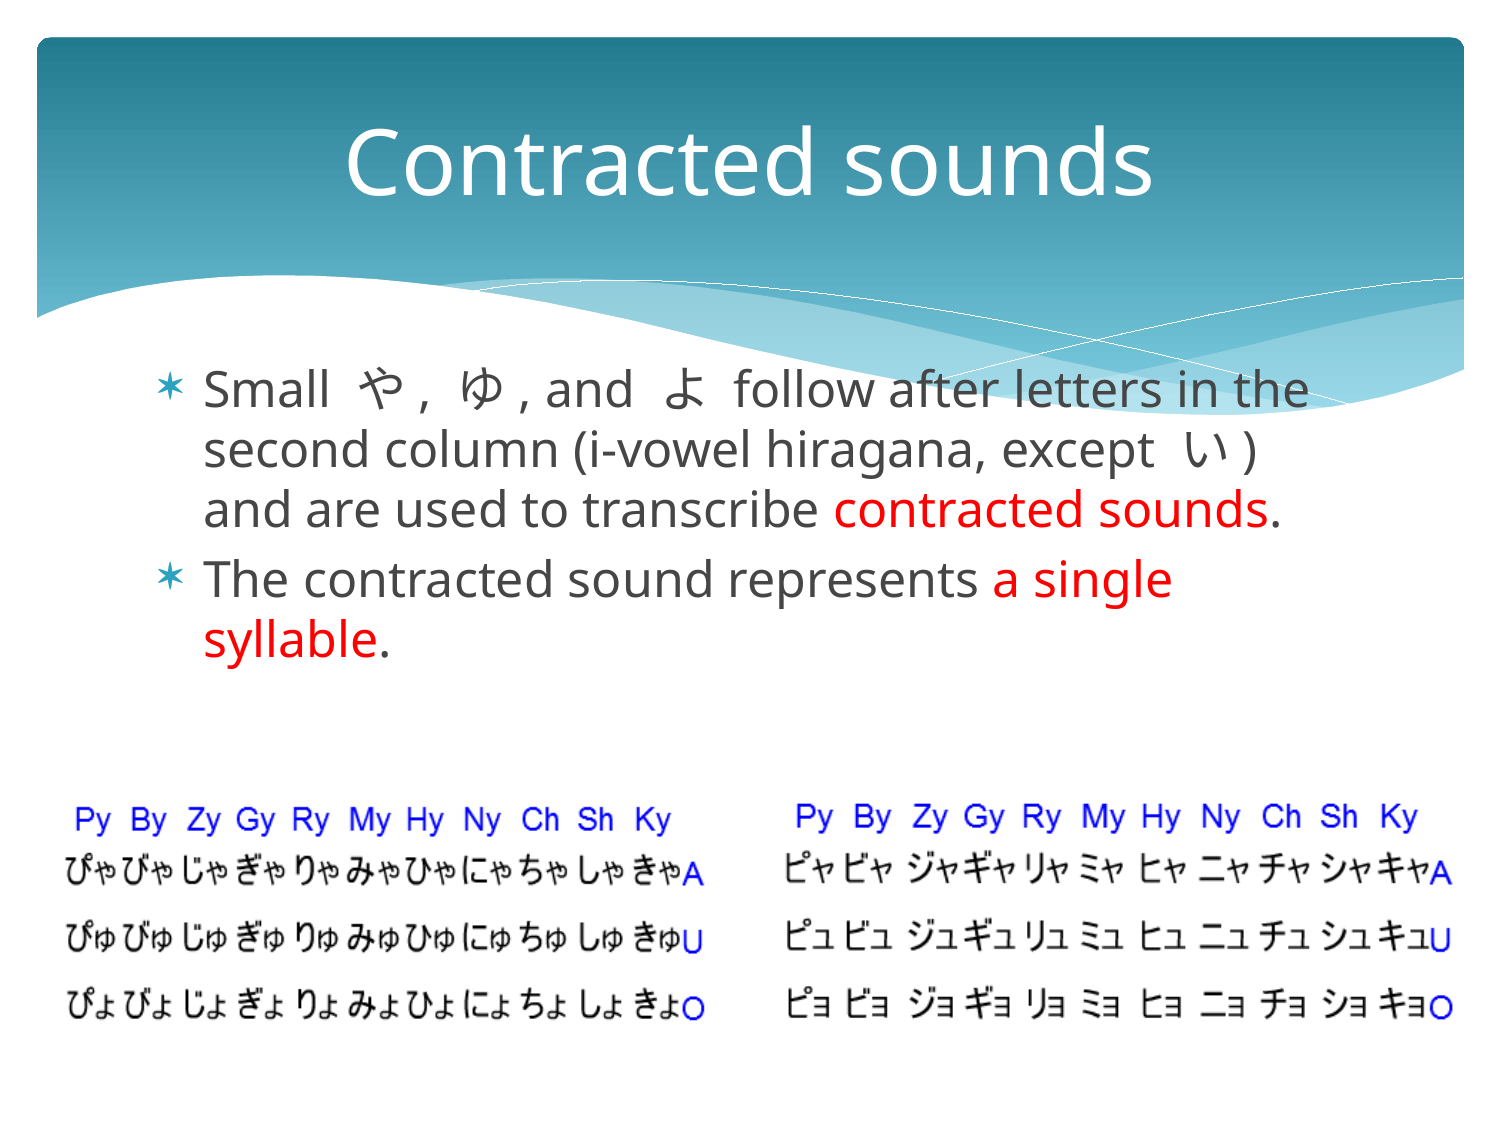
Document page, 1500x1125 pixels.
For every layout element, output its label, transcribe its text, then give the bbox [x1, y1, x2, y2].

list Small や, ゆ, and よ follow after letters in the second column (i-vowel hiragana, except い) and are used to transcribe contracted sounds. The contracted sound represents a single syllable. [143, 350, 1359, 1005]
title Contracted sounds [75, 55, 1425, 261]
picture [774, 795, 1463, 1033]
picture [49, 788, 751, 1051]
